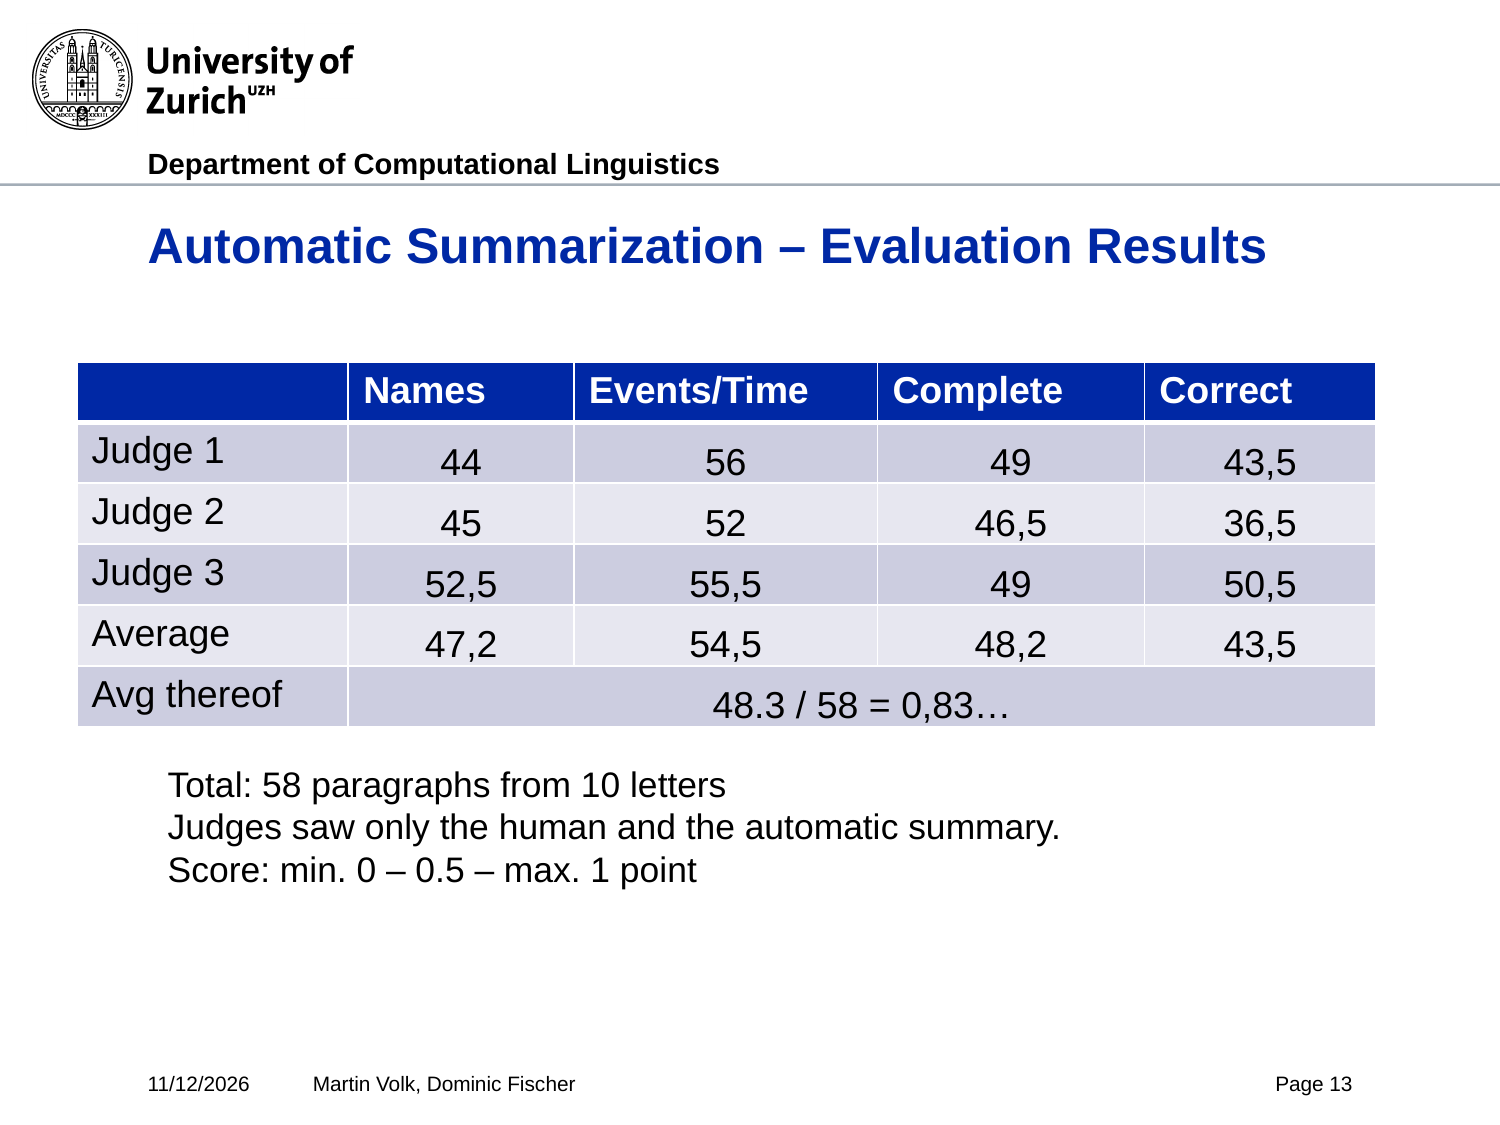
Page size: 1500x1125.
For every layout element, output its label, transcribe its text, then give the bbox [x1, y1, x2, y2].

table_cell Judge 3 [78, 545, 347, 604]
table_header Complete [878, 363, 1144, 420]
table_cell 46,5 [878, 484, 1144, 543]
table_header [78, 363, 347, 420]
table_header Names [349, 363, 573, 420]
picture [26, 23, 360, 136]
table_cell 49 [878, 425, 1144, 482]
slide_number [147, 1070, 301, 1106]
table_cell 45 [349, 484, 573, 543]
table_cell Avg thereof [78, 667, 347, 726]
title Automatic Summarization – Evaluation Results [147, 208, 1353, 291]
table_cell Judge 1 [78, 425, 347, 482]
table_header Events/Time [575, 363, 877, 420]
table_cell 48.3 / 58 = 0,83… [349, 667, 1375, 726]
table_cell Judge 2 [78, 484, 347, 543]
text_box Total: 58 paragraphs from 10 letters Judges saw only the human and the automatic summary. Score: min. 0 – 0.5 – max. 1 point [152, 754, 1077, 897]
table_cell 49 [878, 545, 1144, 604]
slide_number Page 13 [1222, 1070, 1353, 1106]
table_cell 52,5 [349, 545, 573, 604]
table_cell 48,2 [878, 606, 1144, 665]
table_cell Average [78, 606, 347, 665]
table_cell 43,5 [1145, 425, 1375, 482]
footer Martin Volk, Dominic Fischer [312, 1070, 1176, 1106]
table_cell 54,5 [575, 606, 877, 665]
table_cell 56 [575, 425, 877, 482]
table_cell 55,5 [575, 545, 877, 604]
table_cell 52 [575, 484, 877, 543]
table_cell 47,2 [349, 606, 573, 665]
table_header Correct [1145, 363, 1375, 420]
table_cell 43,5 [1145, 606, 1375, 665]
table_cell 44 [349, 425, 573, 482]
table_cell 36,5 [1145, 484, 1375, 543]
table_cell 50,5 [1145, 545, 1375, 604]
